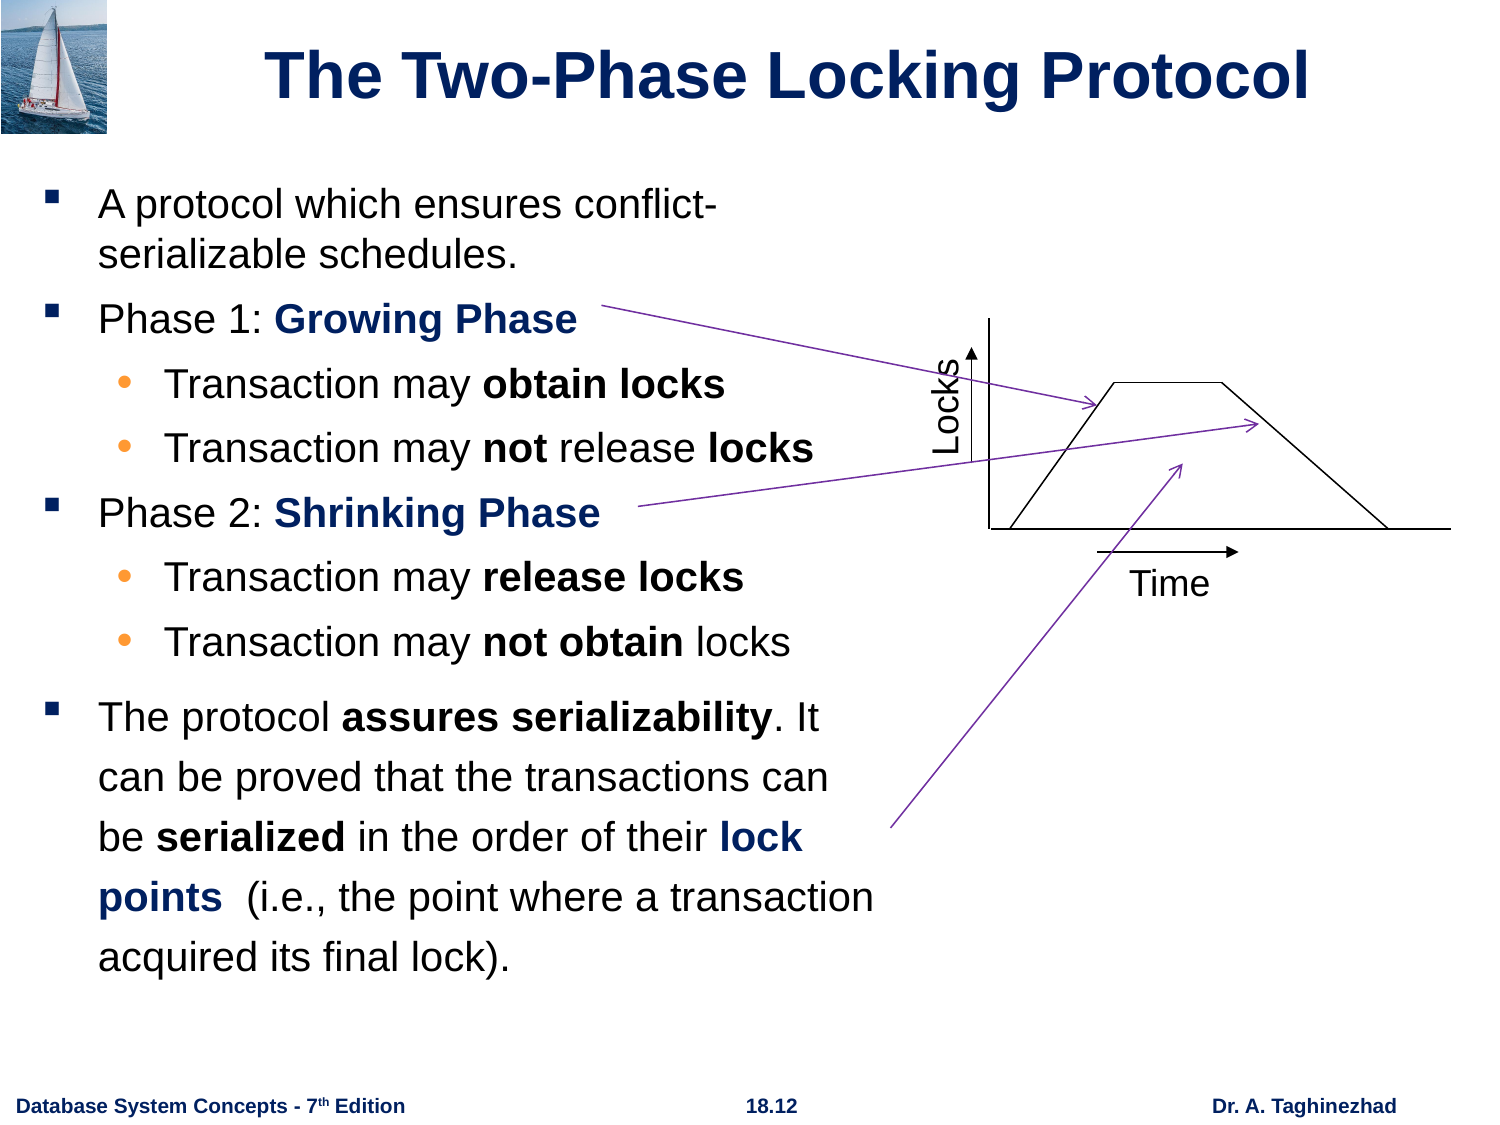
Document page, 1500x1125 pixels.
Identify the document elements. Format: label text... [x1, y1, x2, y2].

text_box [890, 463, 1183, 829]
title The Two-Phase Locking Protocol [125, 18, 1452, 120]
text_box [601, 305, 1098, 406]
list A protocol which ensures conflict-serializable schedules. Phase 1: Growing Phase Transaction may obtain locks Transaction may not release locks Phase 2: Shrinking Phase Transaction may release locks Transaction may not obtain locks The protocol assures serializability. It can be proved that the transactions can be serialized in the order of their lock points (i.e., the point where a transaction acquired its final lock). [26, 169, 899, 1062]
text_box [913, 318, 1452, 613]
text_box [637, 423, 1260, 507]
picture [1, 0, 107, 134]
